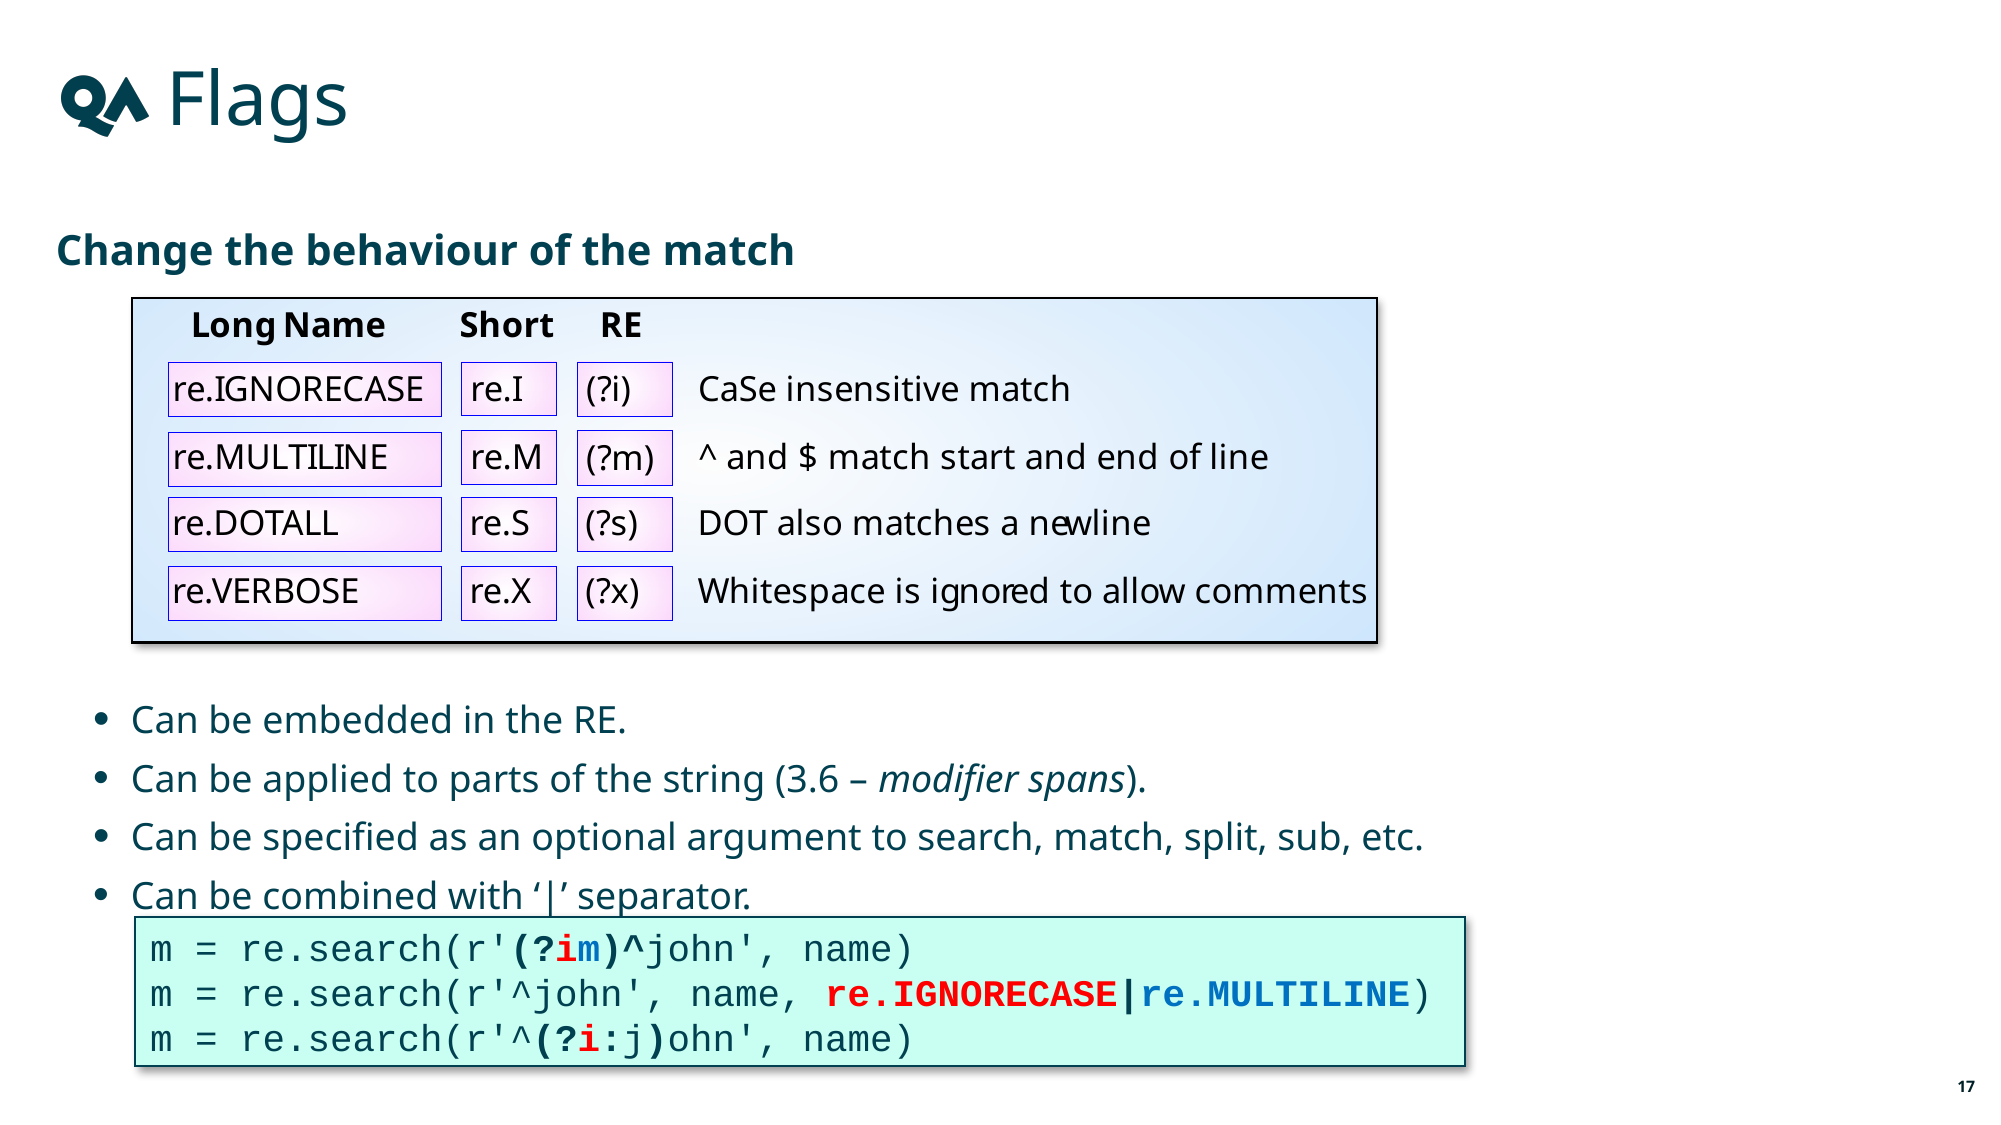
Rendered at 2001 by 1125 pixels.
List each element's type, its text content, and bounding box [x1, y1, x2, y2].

text_box m = re.search(r'(?im)^john', name) m = re.search(r'^john', name, re.IGNORECASE|re.MULTILINE) m = re.search(r'^(?i:j)ohn', name) [135, 916, 1466, 1067]
list Change the behaviour of the match Can be embedded in the RE. Can be applied to parts of the string (3.6 – modifier spans). Can be specified as an optional argument to search, match, split, sub, etc. Can be combined with ‘|’ separator. [55, 224, 1671, 1068]
title Flags [166, 50, 2000, 183]
picture [44, 61, 166, 148]
picture [106, 272, 1404, 670]
slide_number 17 [1846, 1068, 1976, 1098]
